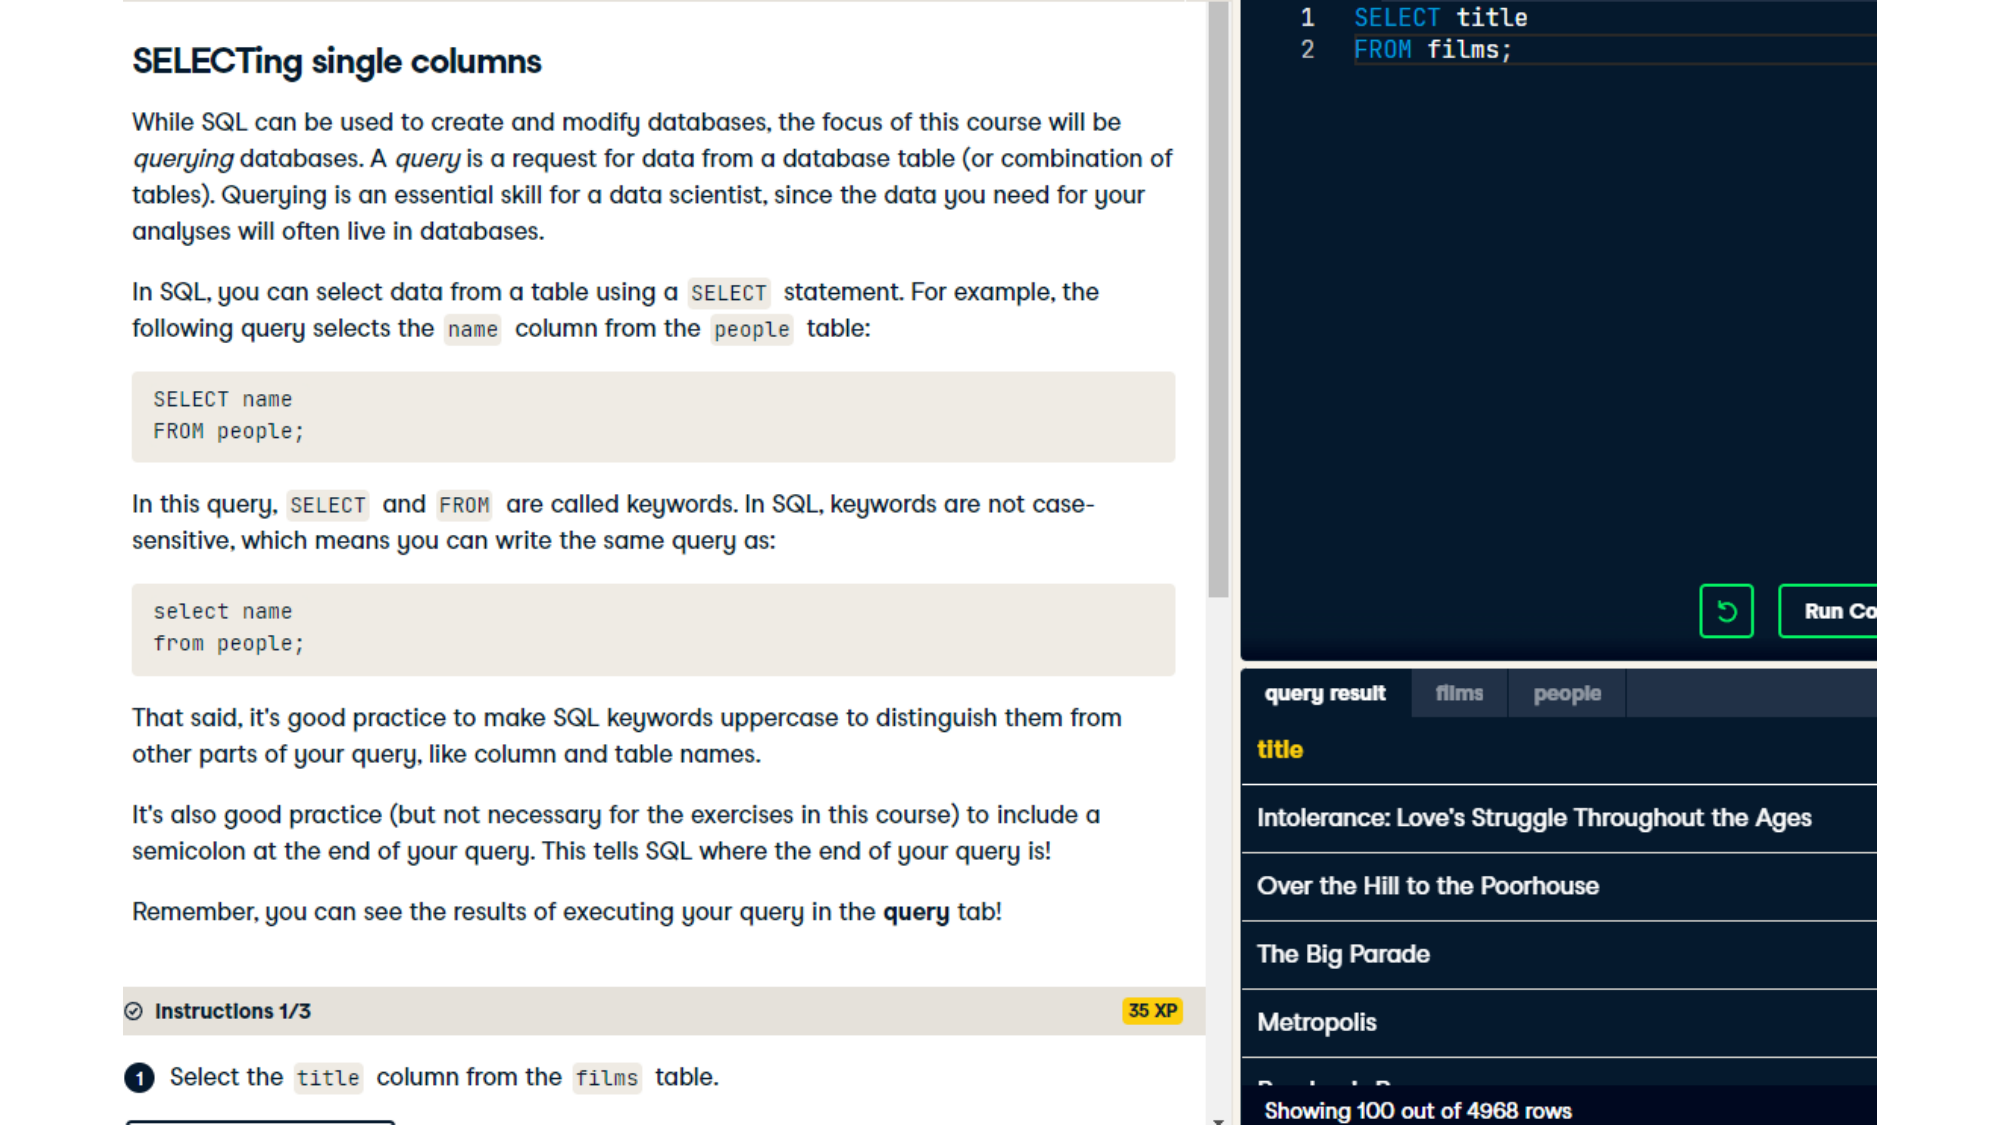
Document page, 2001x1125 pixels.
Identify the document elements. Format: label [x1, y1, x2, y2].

picture [123, 0, 1877, 1125]
